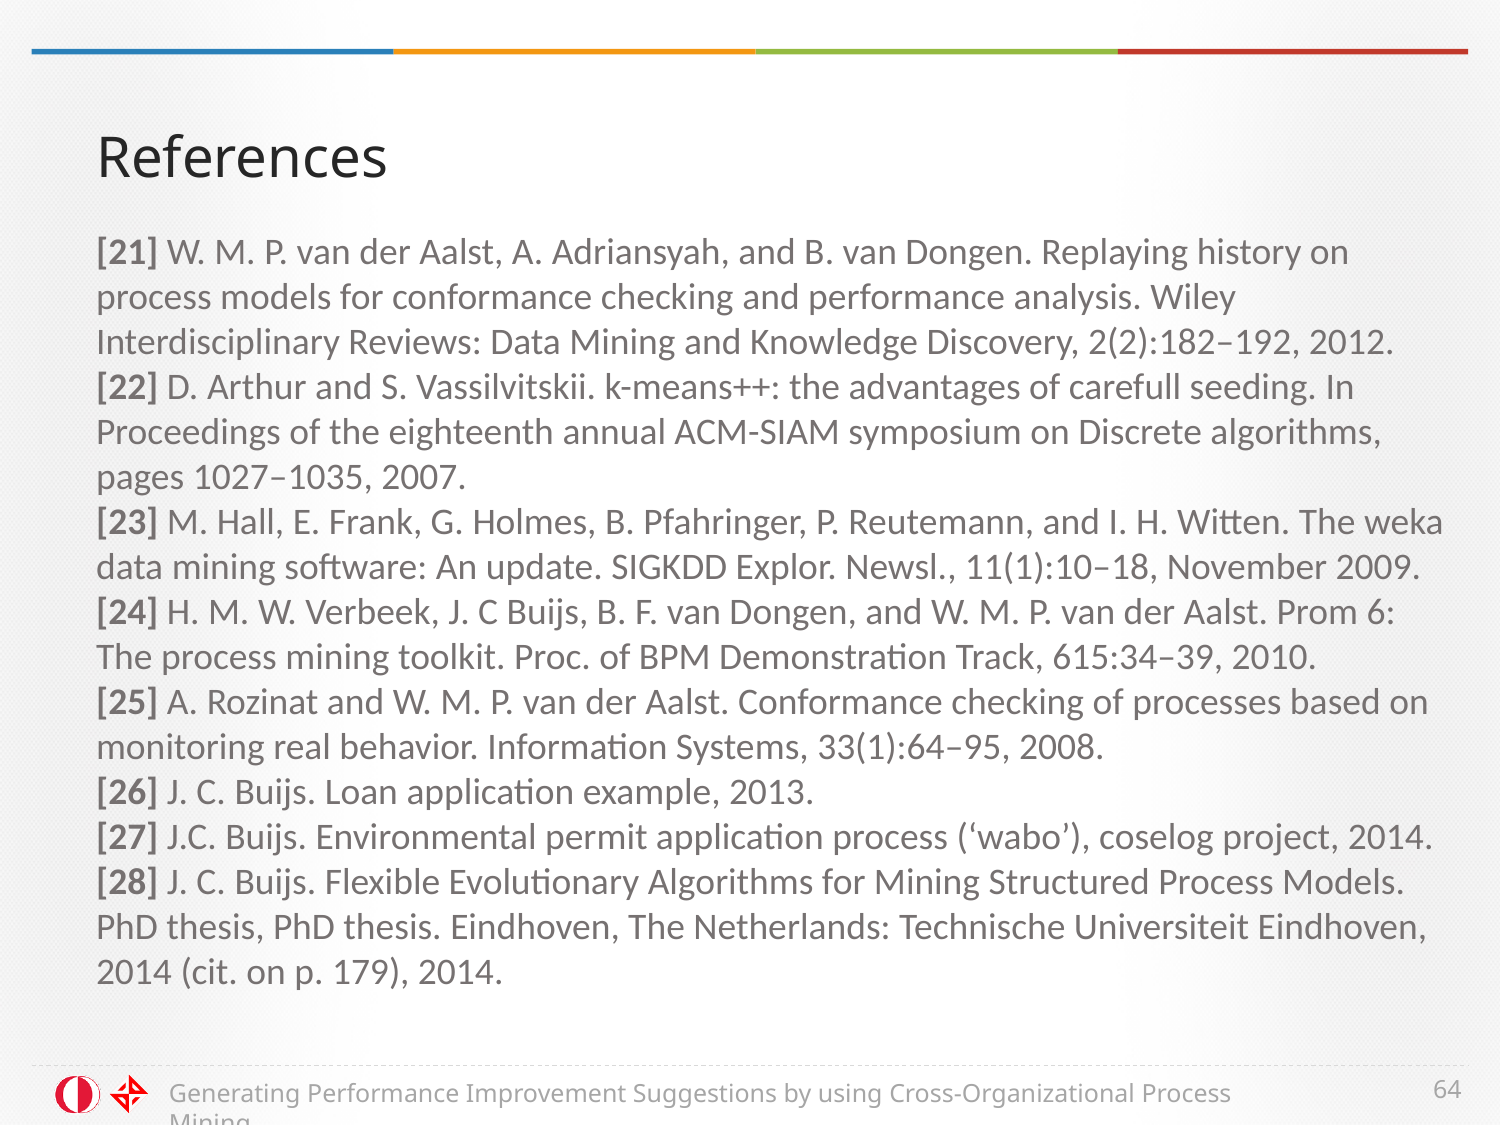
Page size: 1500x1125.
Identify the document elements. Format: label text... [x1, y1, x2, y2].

picture [0, 0, 1500, 1125]
text_box [21] W. M. P. van der Aalst, A. Adriansyah, and B. van Dongen. Replaying history on process models for conformance checking and performance analysis. Wiley Interdisciplinary Reviews: Data Mining and Knowledge Discovery, 2(2):182–192, 2012. [22] D. Arthur and S. Vassilvitskii. k-means++: the advantages of carefull seeding. In Proceedings of the eighteenth annual ACM-SIAM symposium on Discrete algorithms, pages 1027–1035, 2007. [23] M. Hall, E. Frank, G. Holmes, B. Pfahringer, P. Reutemann, and I. H. Witten. The weka data mining software: An update. SIGKDD Explor. Newsl., 11(1):10–18, November 2009. [24] H. M. W. Verbeek, J. C Buijs, B. F. van Dongen, and W. M. P. van der Aalst. Prom 6: The process mining toolkit. Proc. of BPM Demonstration Track, 615:34–39, 2010. [25] A. Rozinat and W. M. P. van der Aalst. Conformance checking of processes based on monitoring real behavior. Information Systems, 33(1):64–95, 2008. [26] J. C. Buijs. Loan application example, 2013. [27] J.C. Buijs. Environmental permit application process (‘wabo’), coselog project, 2014. [28] J. C. Buijs. Flexible Evolutionary Algorithms for Mining Structured Process Models. PhD thesis, PhD thesis. Eindhoven, The Netherlands: Technische Universiteit Eindhoven, 2014 (cit. on p. 179), 2014. [81, 219, 1469, 1000]
picture [175, 1116, 184, 1125]
text_box References [81, 114, 1500, 197]
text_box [31, 48, 1469, 55]
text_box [31, 1065, 1477, 1116]
